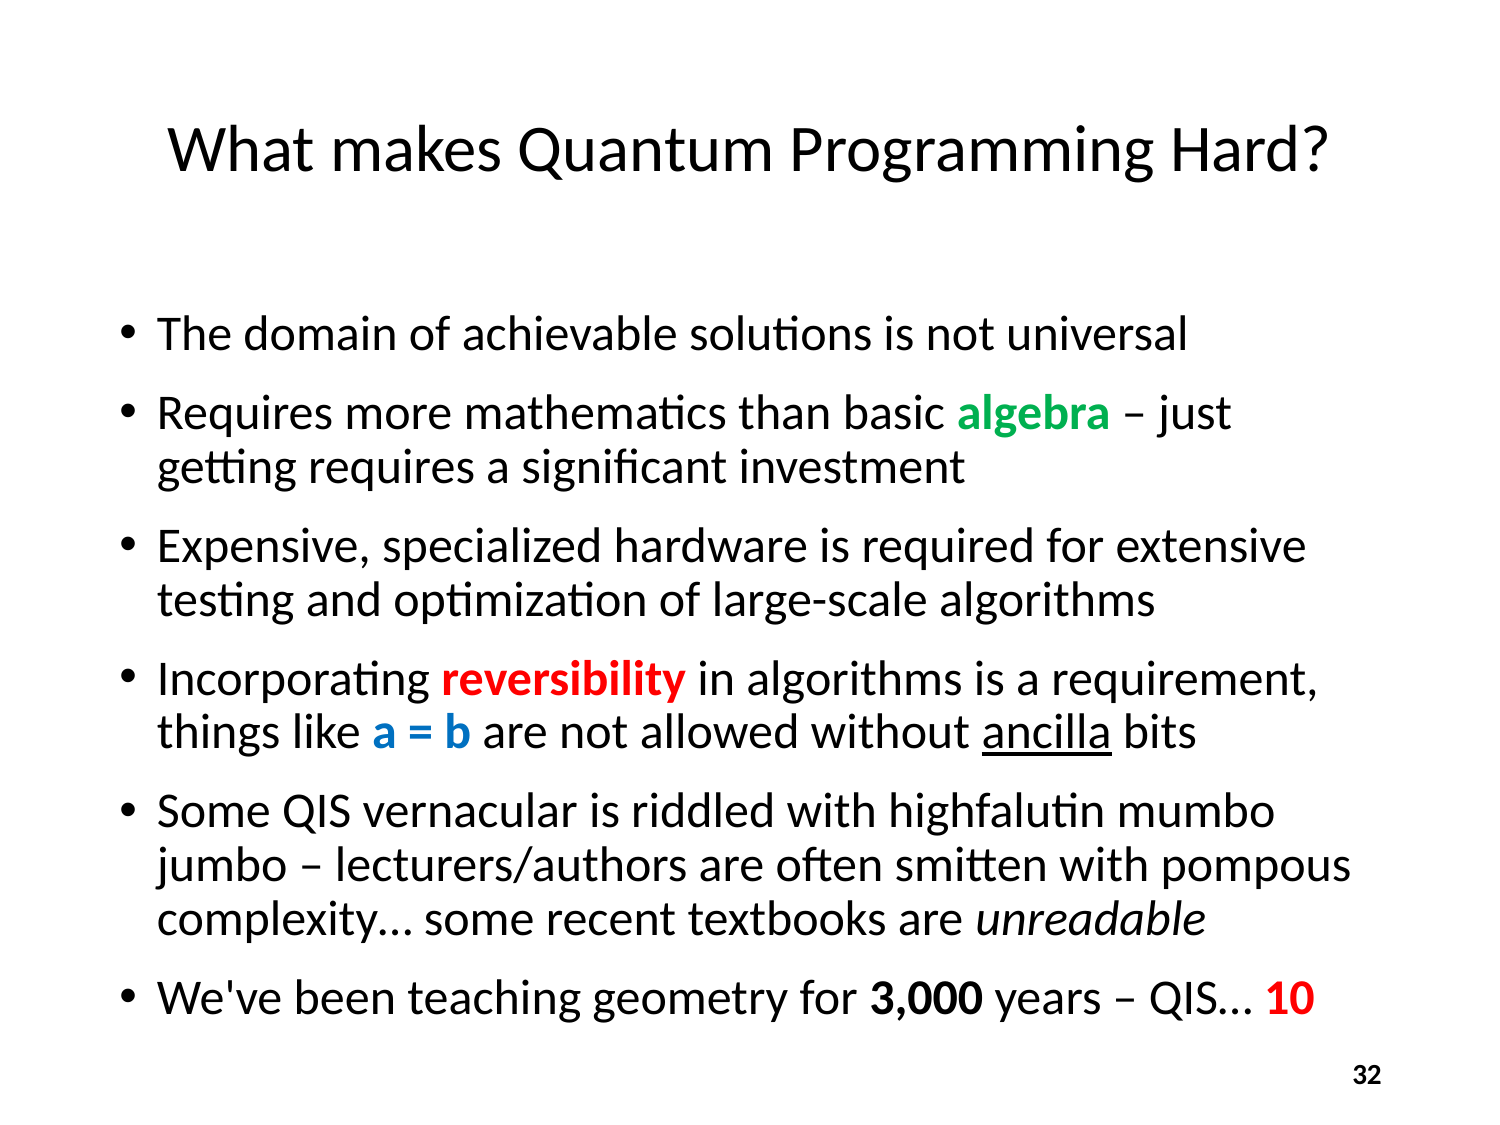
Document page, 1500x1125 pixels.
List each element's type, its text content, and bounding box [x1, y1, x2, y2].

title What makes Quantum Programming Hard? [103, 59, 1397, 241]
list The domain of achievable solutions is not universal Requires more mathematics than basic algebra – just getting requires a significant investment Expensive, specialized hardware is required for extensive testing and optimization of large-scale algorithms Incorporating reversibility in algorithms is a requirement, things like a = b are not allowed without ancilla bits Some QIS vernacular is riddled with highfalutin mumbo jumbo – lecturers/authors are often smitten with pompous complexity… some recent textbooks are unreadable We've been teaching geometry for 3,000 years – QIS… 10 [104, 299, 1399, 1053]
slide_number 32 [1059, 1042, 1397, 1103]
